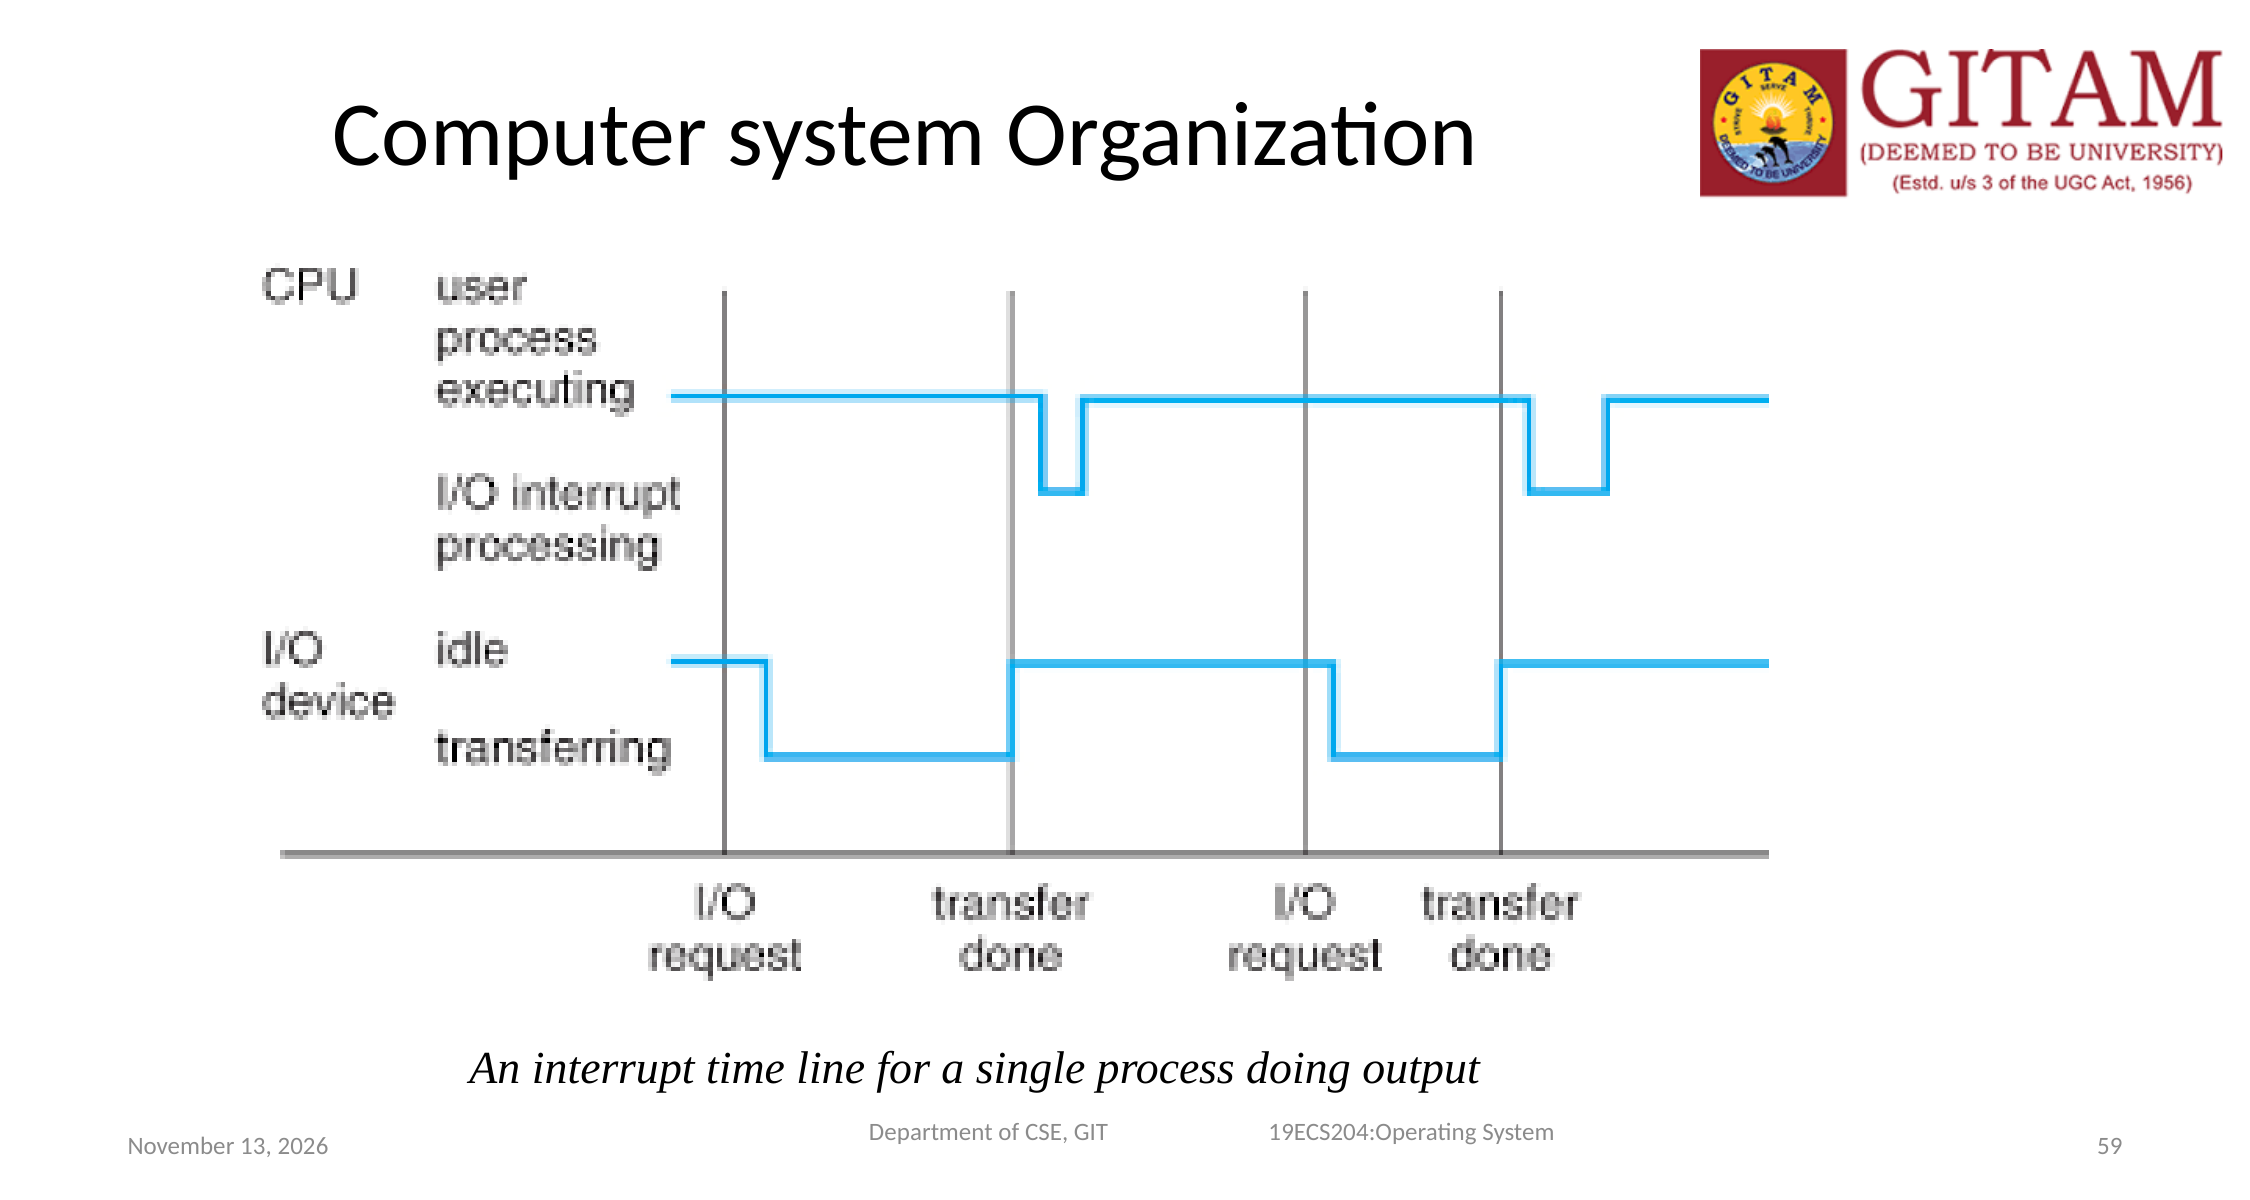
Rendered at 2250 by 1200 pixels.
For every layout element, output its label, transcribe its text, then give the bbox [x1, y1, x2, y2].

title Computer system Organization [112, 48, 1700, 210]
footer Department of CSE, GIT 19ECS204:Operating System [759, 1113, 1666, 1177]
text_box An interrupt time line for a single process doing output [412, 1030, 1538, 1101]
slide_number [112, 1112, 638, 1177]
picture [1699, 49, 2235, 201]
picture [262, 259, 1769, 981]
slide_number 59 [1612, 1112, 2138, 1177]
